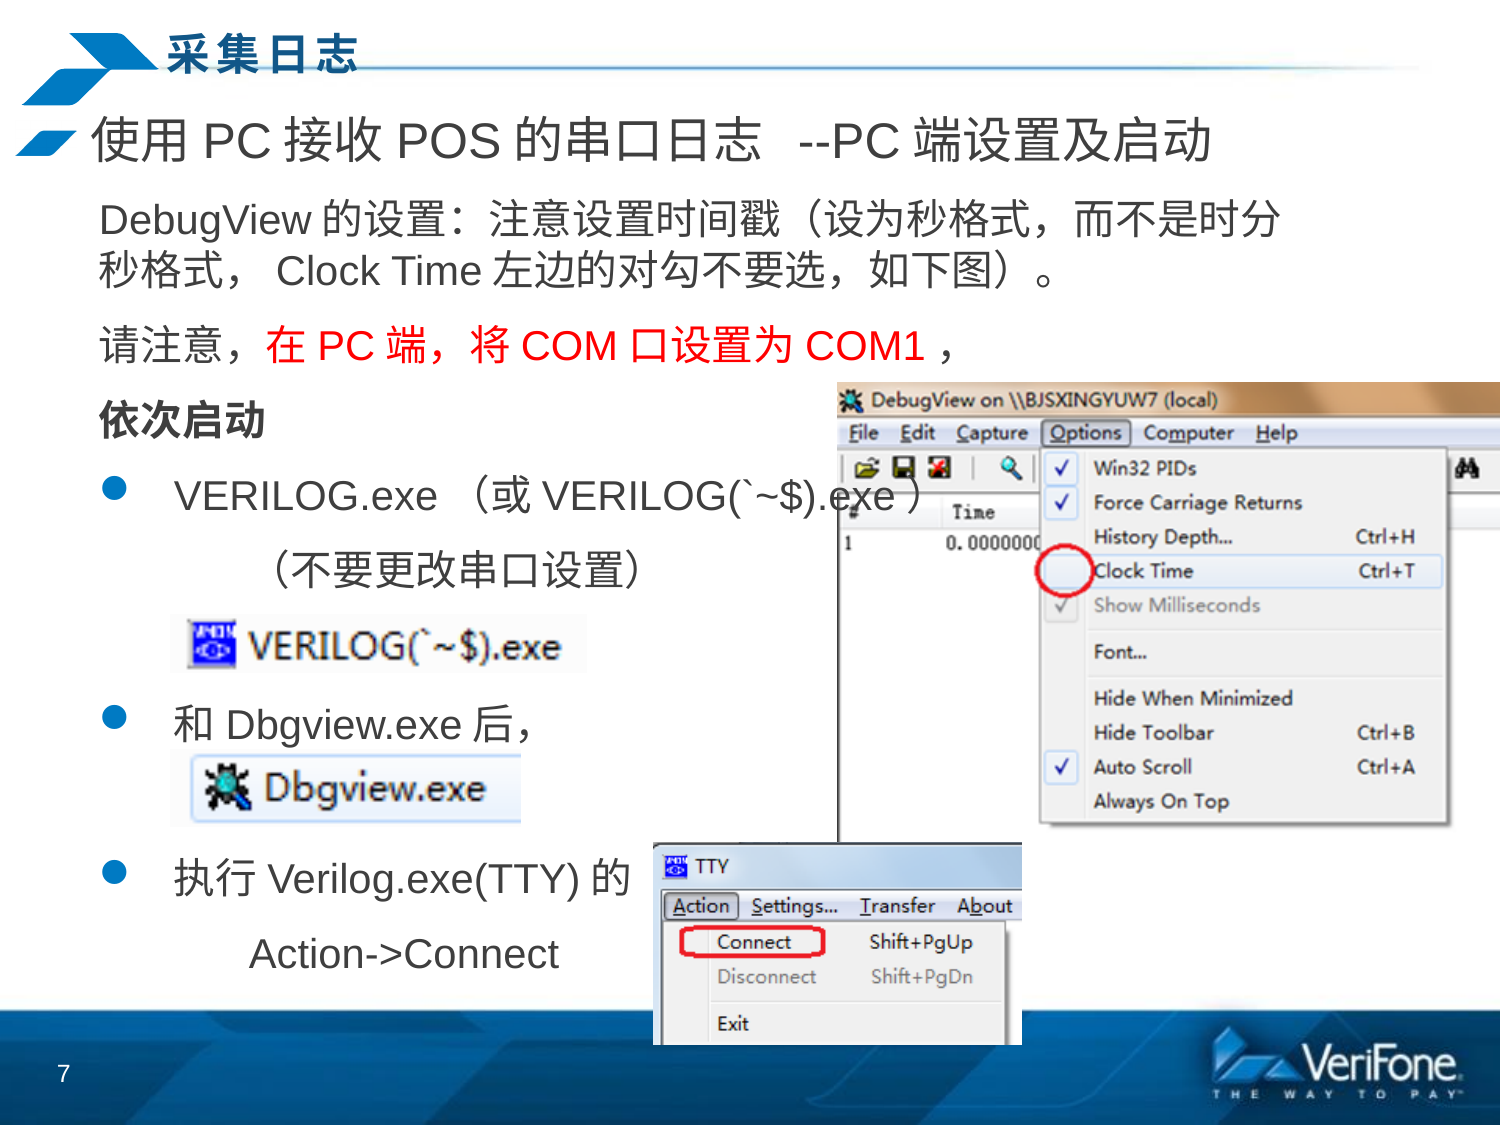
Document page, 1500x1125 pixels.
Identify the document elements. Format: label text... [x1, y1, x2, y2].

title 采集日志 [166, 26, 1429, 80]
picture [0, 0, 1500, 1125]
slide_number 7 [41, 1042, 392, 1103]
picture [170, 749, 521, 827]
picture [170, 614, 587, 673]
list 使用PC接收POS的串口日志 --PC端设置及启动 DebugView的设置：注意设置时间戳（设为秒格式，而不是时分秒格式，Clock Time左边的对勾不要选，如下图）。 请注意，在PC端，将COM口设置为COM1， 依次启动 VERILOG.exe（或VERILOG(`~$).exe） （不要更改串口设置） 和Dbgview.exe后， 执行Verilog.exe(TTY)的 Action->Connect [0, 100, 1311, 1009]
picture [15, 120, 77, 156]
